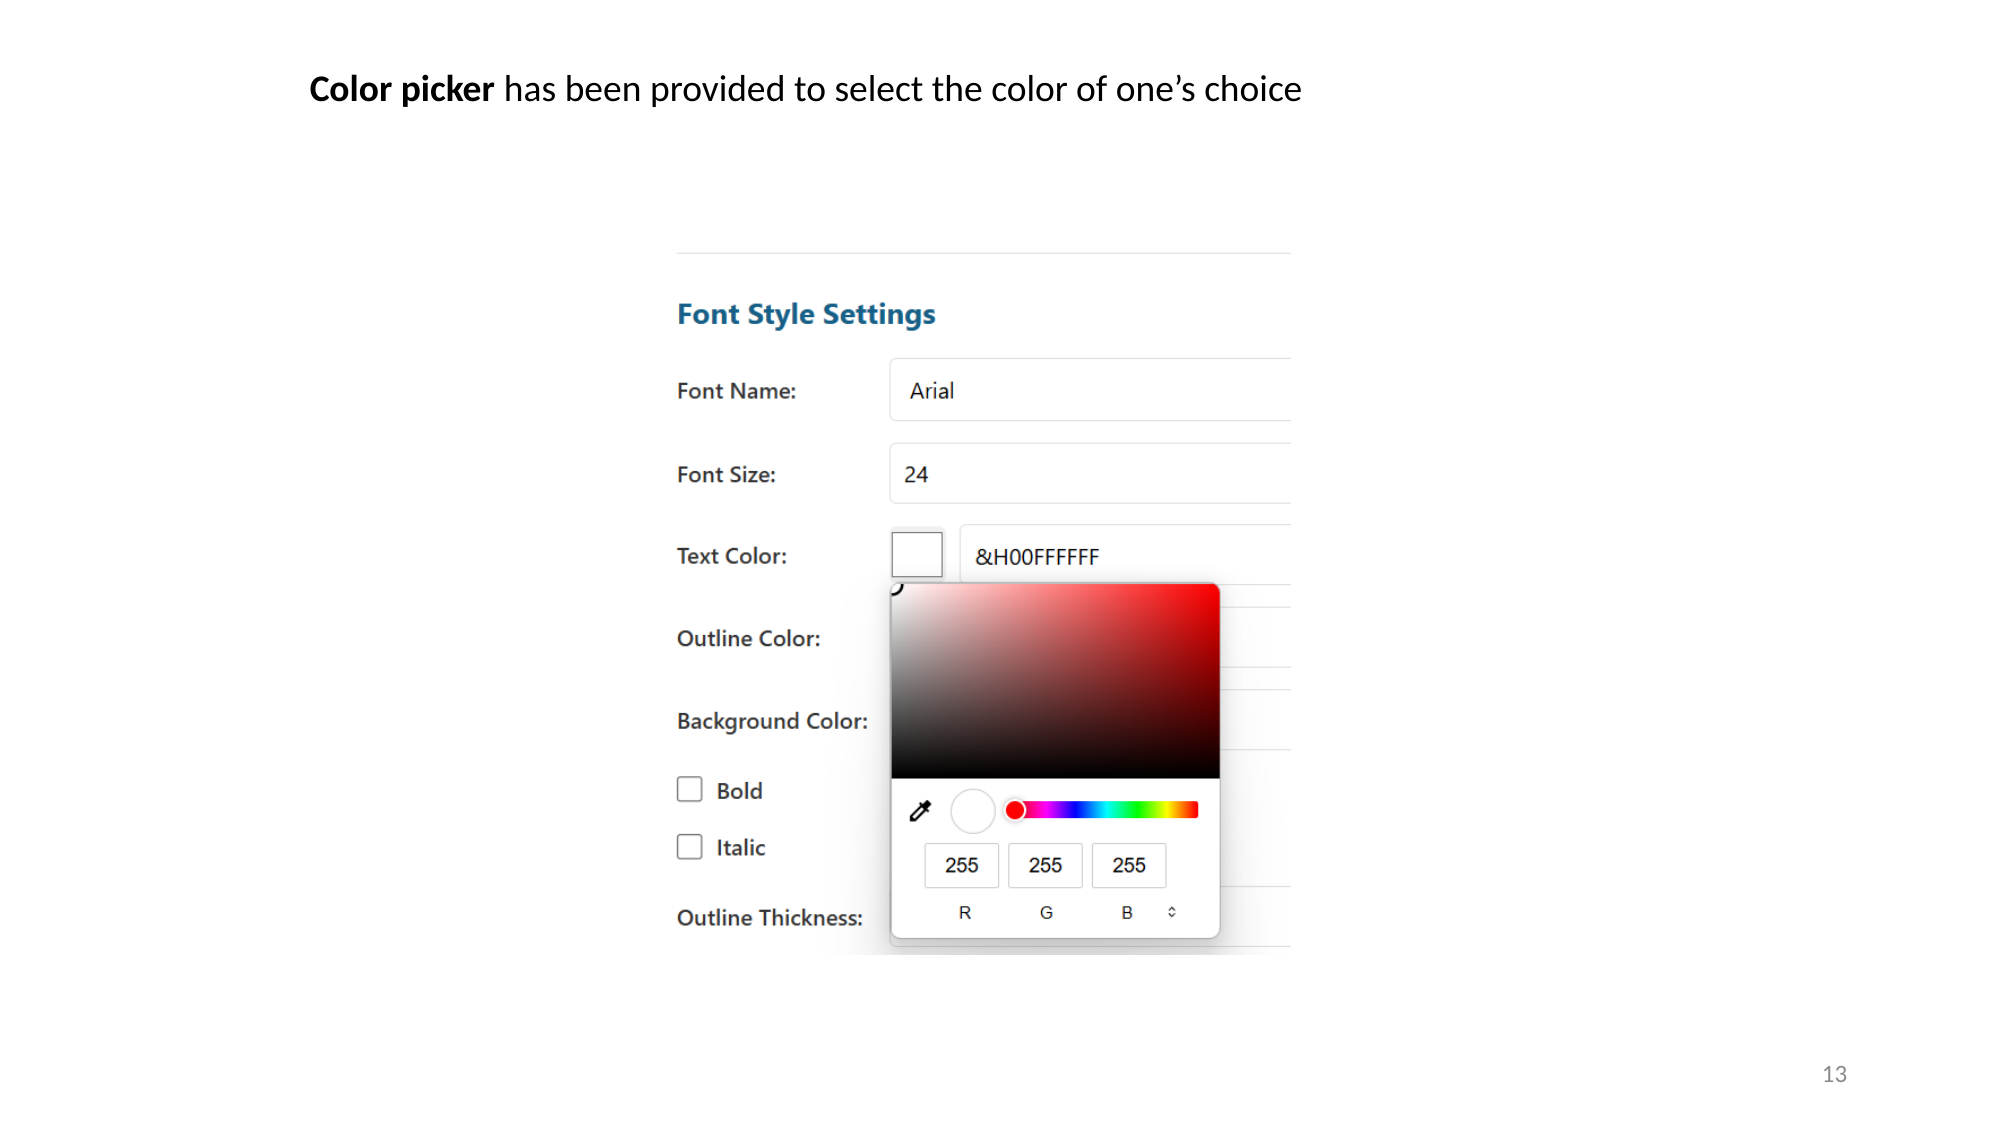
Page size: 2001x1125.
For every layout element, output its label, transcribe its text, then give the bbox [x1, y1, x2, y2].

picture [643, 246, 1291, 955]
text_box Color picker has been provided to select the color of one’s choice [295, 56, 1571, 117]
slide_number 13 [1412, 1042, 1863, 1103]
